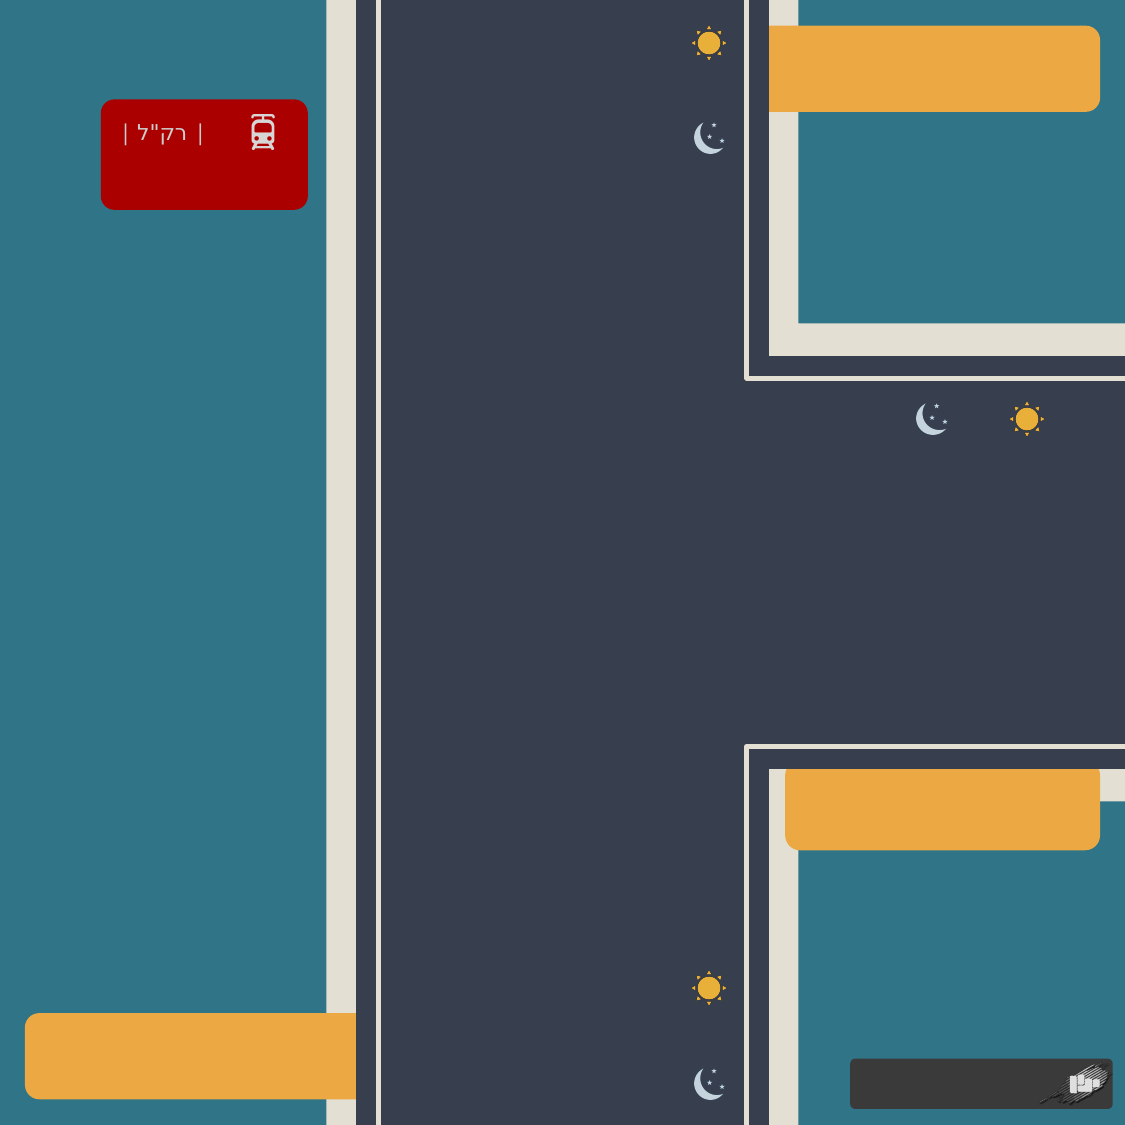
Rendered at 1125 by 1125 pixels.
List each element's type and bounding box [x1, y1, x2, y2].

text_box [749, 749, 1125, 1125]
text_box [771, 23, 1103, 114]
picture [691, 25, 727, 61]
text_box [849, 1058, 1114, 1110]
text_box [1102, 771, 1125, 803]
text_box [324, 1102, 354, 1125]
text_box [100, 99, 309, 211]
picture [916, 402, 948, 435]
text_box [783, 771, 1103, 853]
text_box [749, 0, 1125, 376]
picture [691, 970, 727, 1007]
text_box [771, 0, 801, 23]
text_box [771, 771, 801, 1125]
picture [693, 122, 725, 155]
text_box [324, 0, 354, 1010]
text_box [22, 1010, 354, 1102]
text_box [771, 114, 1125, 354]
picture [1009, 400, 1045, 437]
text_box [354, 0, 376, 1125]
text_box [376, 0, 1125, 1125]
picture [693, 1068, 725, 1100]
